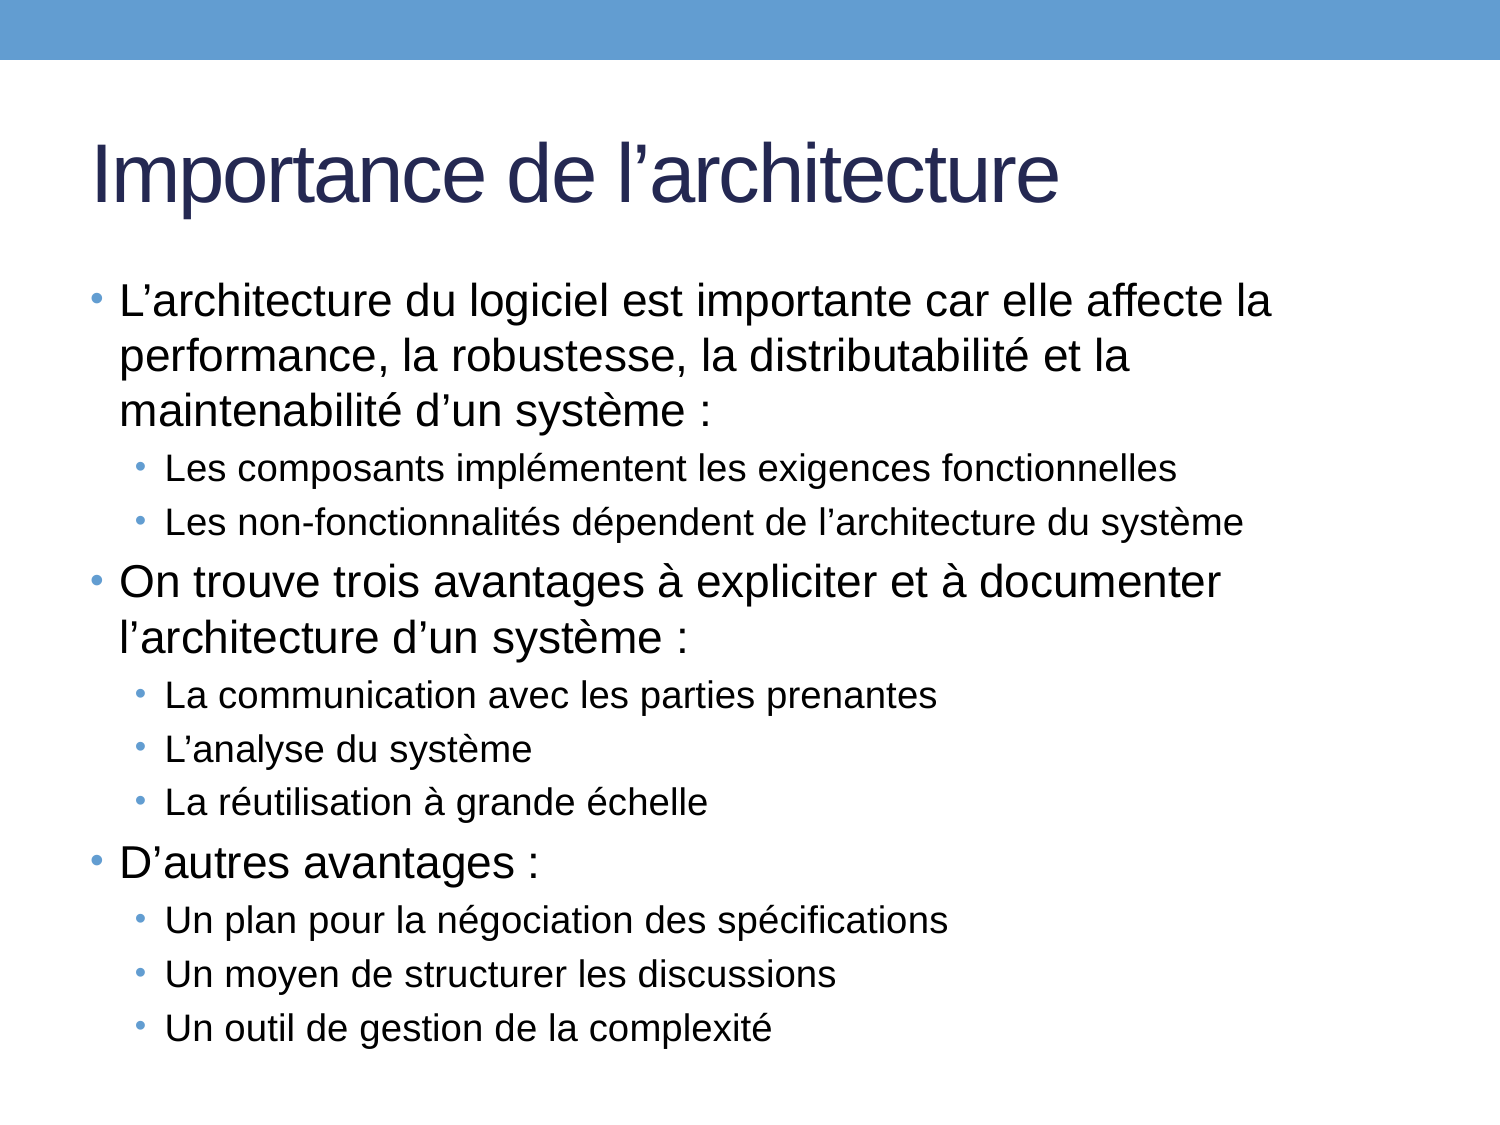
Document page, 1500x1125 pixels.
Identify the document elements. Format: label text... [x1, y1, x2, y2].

list L’architecture du logiciel est importante car elle affecte la performance, la robustesse, la distributabilité et la maintenabilité d’un système : Les composants implémentent les exigences fonctionnelles Les non-fonctionnalités dépendent de l’architecture du système On trouve trois avantages à expliciter et à documenter l’architecture d’un système : La communication avec les parties prenantes L’analyse du système La réutilisation à grande échelle D’autres avantages : Un plan pour la négociation des spécifications Un moyen de structurer les discussions Un outil de gestion de la complexité [75, 262, 1425, 1063]
title Importance de l’architecture [75, 87, 1425, 250]
